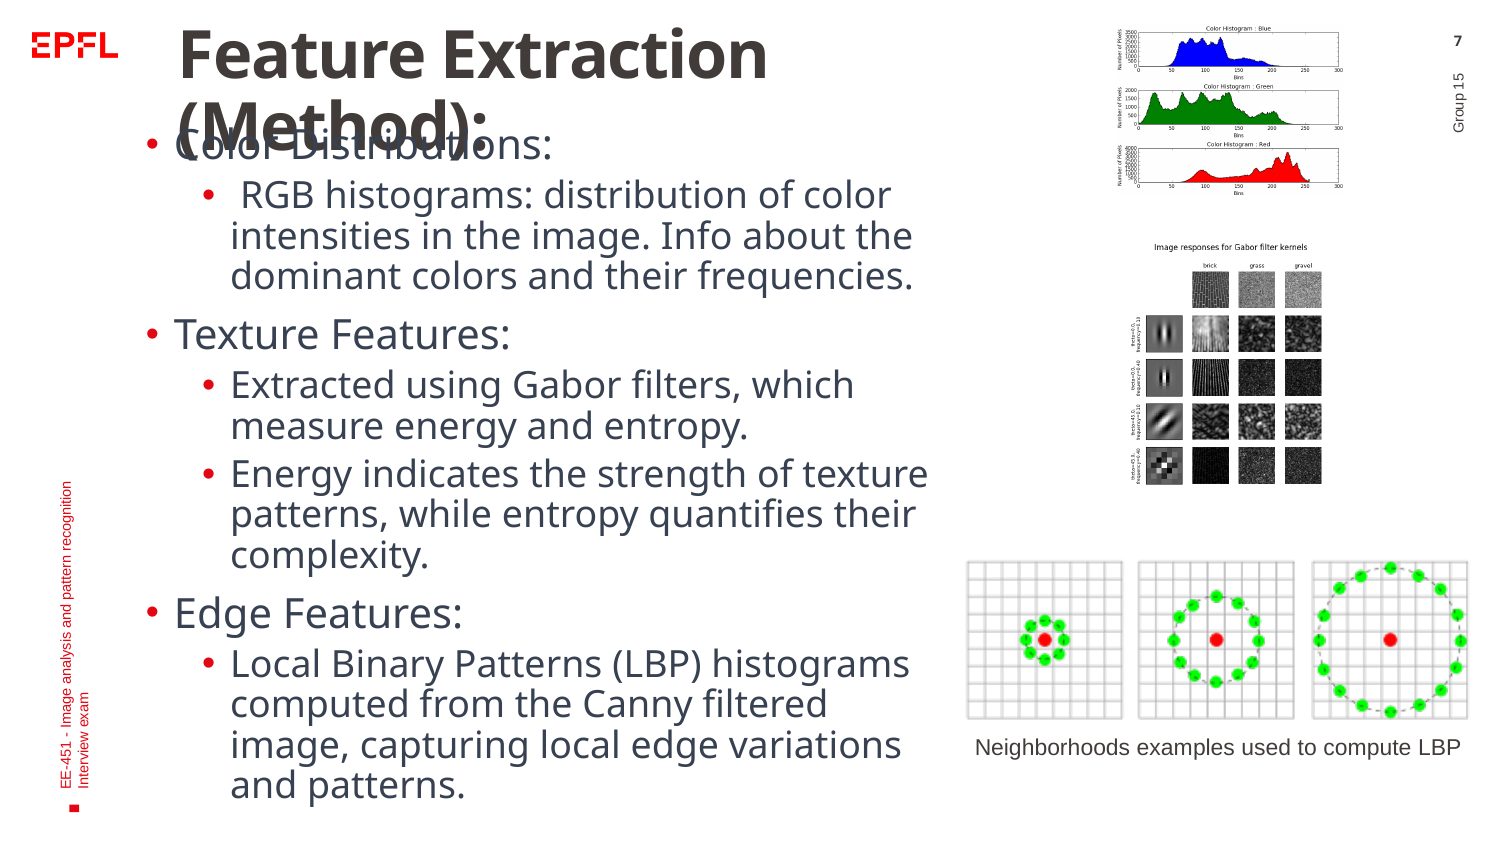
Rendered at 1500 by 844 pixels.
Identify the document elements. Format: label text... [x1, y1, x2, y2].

text_box Neighborhoods examples used to compute LBP [960, 725, 1500, 768]
picture [21, 21, 129, 69]
footer Group 15 [1415, 59, 1500, 641]
slide_number EE-451 - Image analysis and pattern recognition Interview exam [0, 264, 116, 805]
text_box Color Distributions: RGB histograms: distribution of color intensities in the image. Info about the dominant colors and their frequencies. Texture Features: Extracted using Gabor filters, which measure energy and entropy. Energy indicates the strength of texture patterns, while entropy quantifies their complexity. Edge Features: Local Binary Patterns (LBP) histograms computed from the Canny filtered image, capturing local edge variations and patterns. [116, 116, 950, 823]
picture [960, 554, 1476, 726]
title Feature Extraction (Method): [148, 21, 1020, 117]
picture [1116, 24, 1345, 197]
picture [1116, 238, 1345, 514]
slide_number 7 [1415, 32, 1500, 59]
